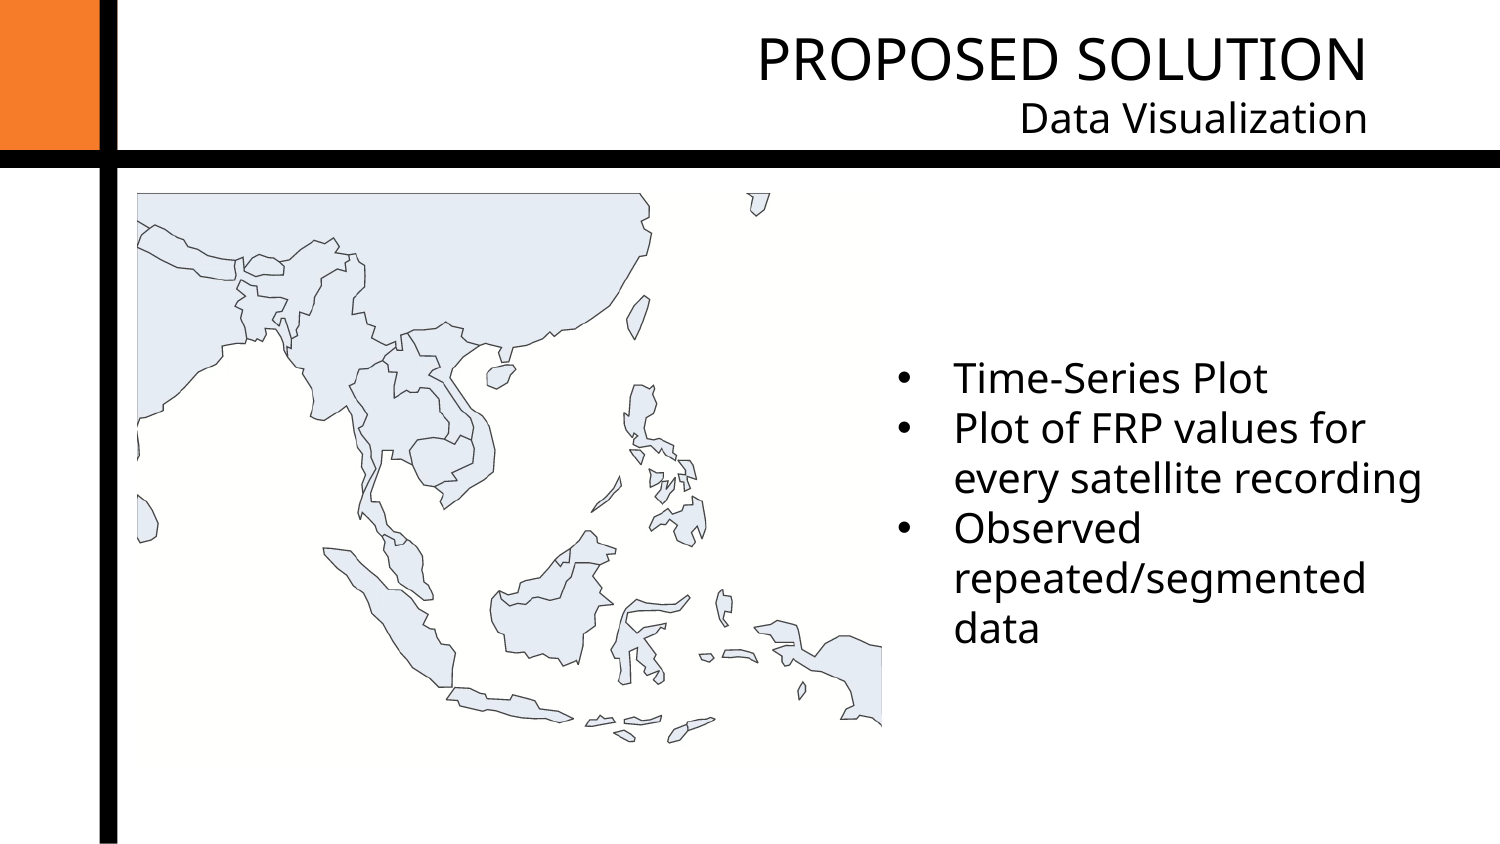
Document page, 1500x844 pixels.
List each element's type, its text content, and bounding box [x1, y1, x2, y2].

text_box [136, 190, 883, 767]
text_box PROPOSED SOLUTION Data Visualization [137, 33, 1384, 130]
text_box Time-Series Plot Plot of FRP values for every satellite recording Observed repeated/segmented data [888, 344, 1472, 660]
